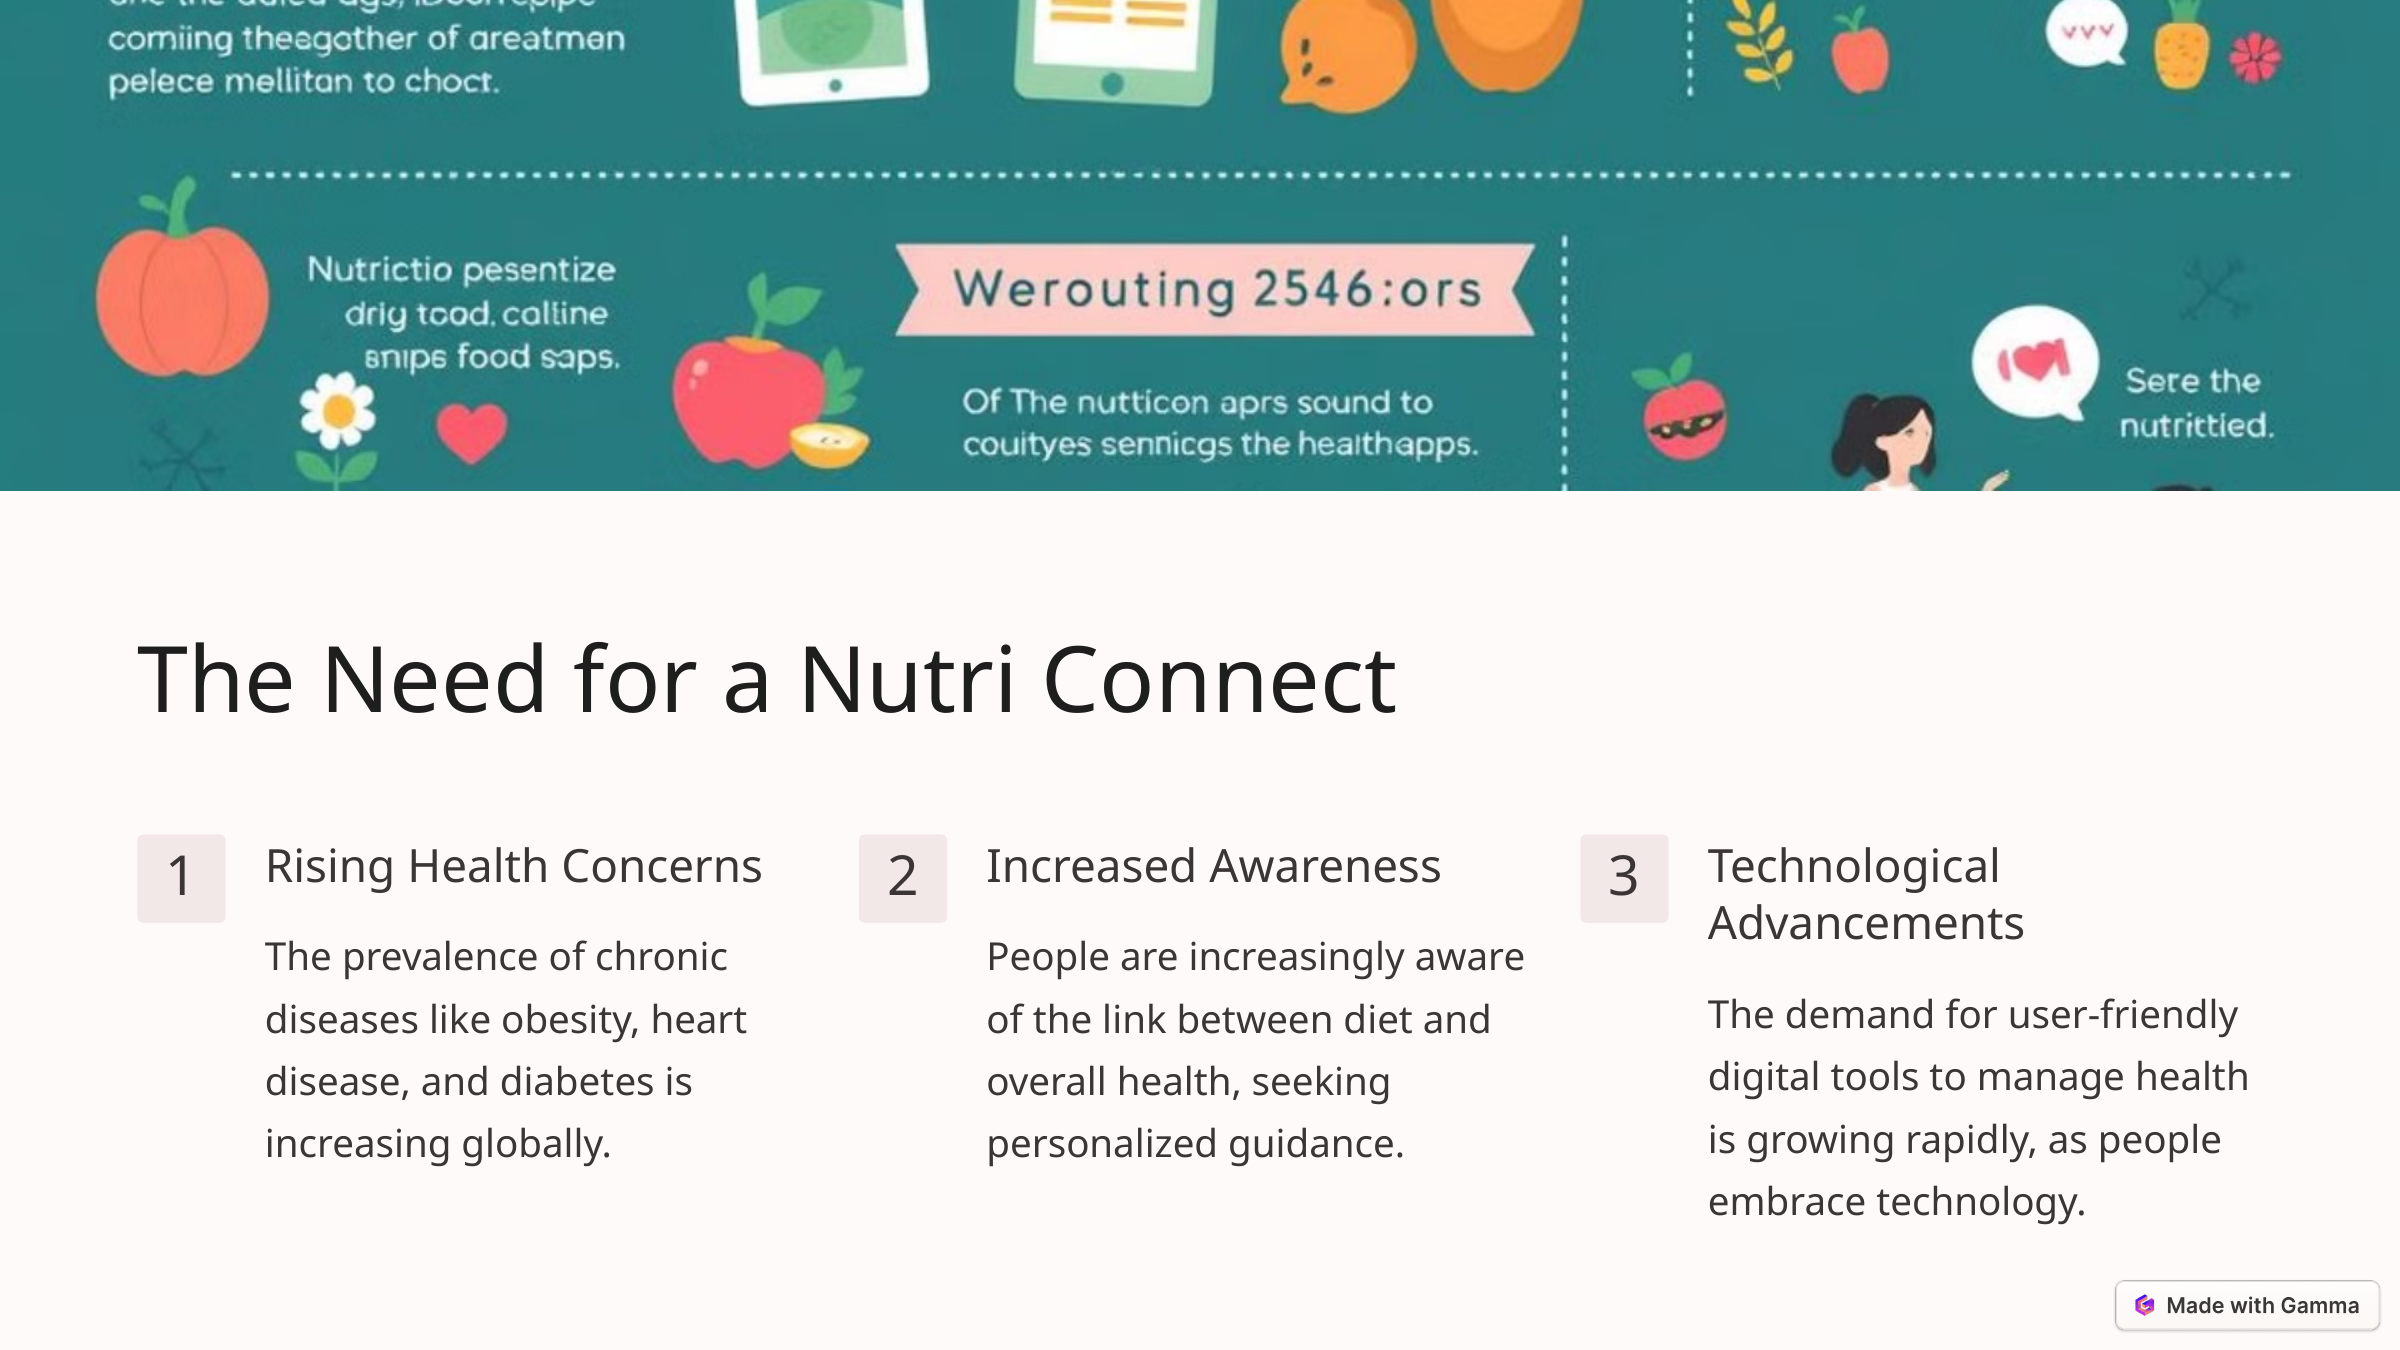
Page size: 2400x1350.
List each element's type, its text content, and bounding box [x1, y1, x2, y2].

text_box People are increasingly aware of the link between diet and overall health, seeking personalized guidance. [986, 915, 1541, 1168]
text_box The Need for a Nutri Connect [137, 615, 1480, 732]
text_box Rising Health Concerns [265, 834, 743, 893]
text_box The prevalence of chronic diseases like obesity, heart disease, and diabetes is increasing globally. [265, 915, 820, 1168]
text_box Increased Awareness [986, 834, 1449, 893]
picture [0, 0, 2400, 491]
picture [2106, 1271, 2389, 1339]
text_box The demand for user-friendly digital tools to manage health is growing rapidly, as people embrace technology. [1707, 973, 2263, 1225]
text_box [137, 834, 226, 923]
text_box [1580, 834, 1669, 923]
text_box [858, 834, 948, 923]
text_box 1 [173, 850, 190, 907]
text_box 2 [886, 850, 920, 907]
text_box 3 [1607, 850, 1642, 907]
text_box Technological Advancements [1707, 834, 2263, 950]
